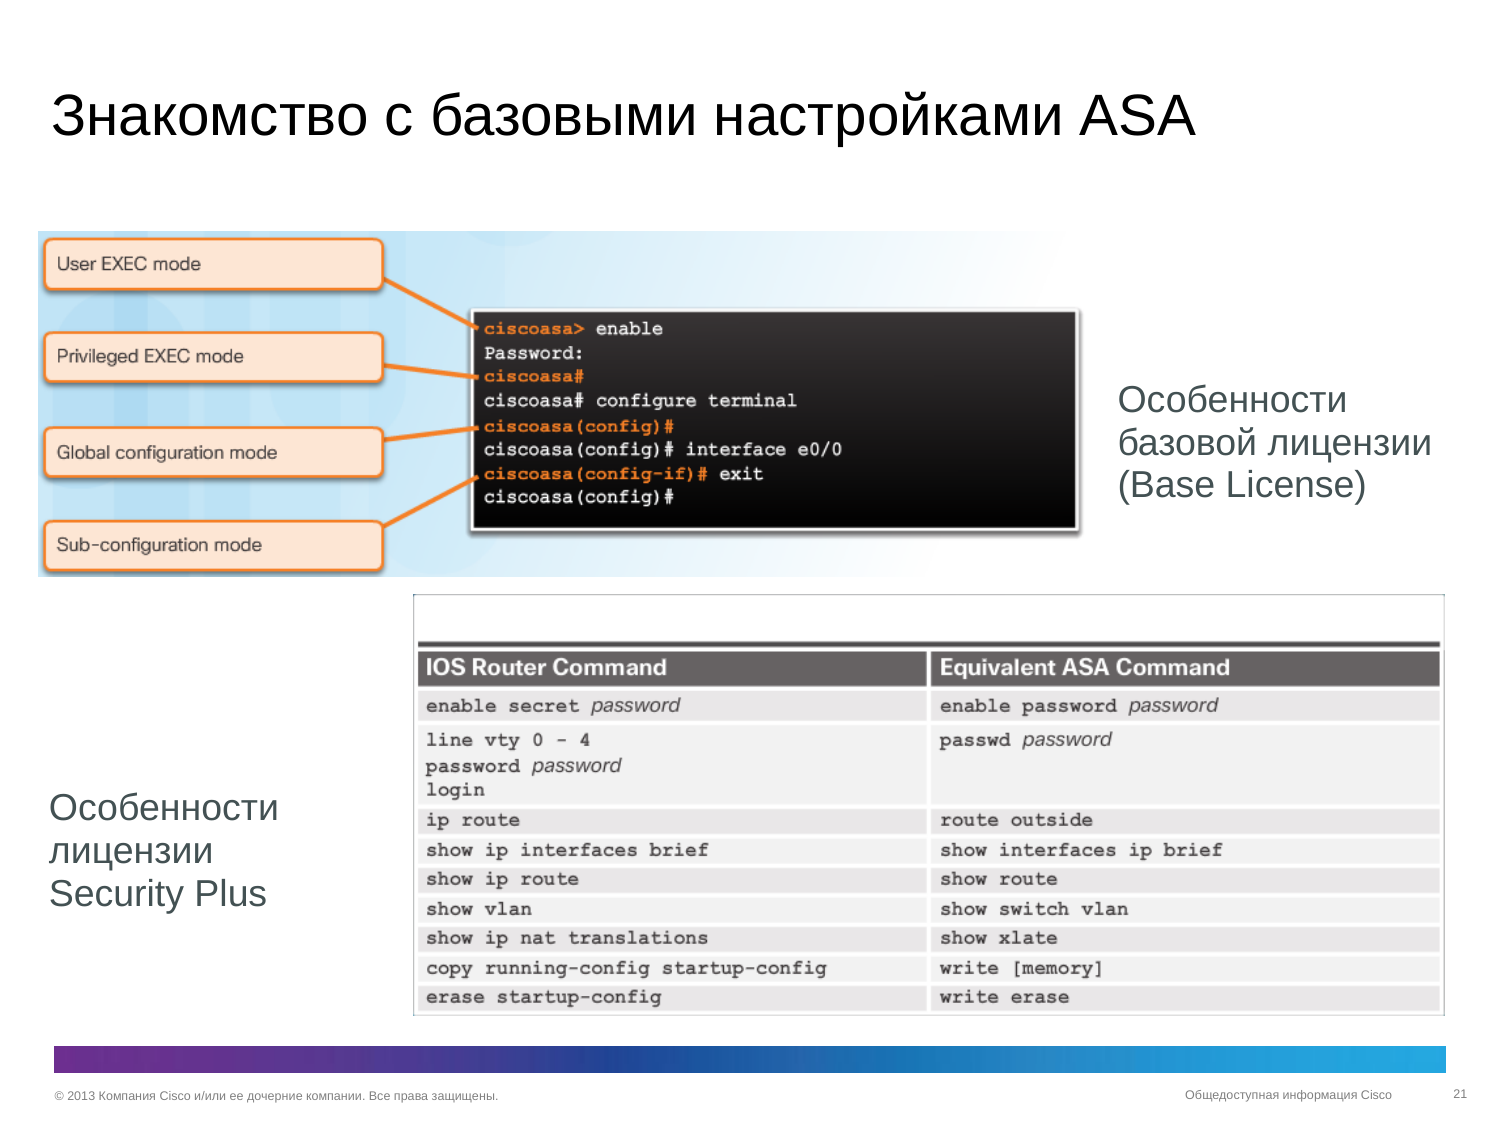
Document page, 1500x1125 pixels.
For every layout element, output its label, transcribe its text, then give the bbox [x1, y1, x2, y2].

picture [38, 230, 1086, 577]
title Знакомство с базовыми настройками ASA [37, 17, 1447, 155]
picture [54, 1046, 1446, 1073]
picture [413, 594, 1446, 1016]
text_box Особенности базовой лицензии (Base License) [1102, 371, 1500, 437]
text_box Особенности лицензии Security Plus [34, 779, 408, 845]
